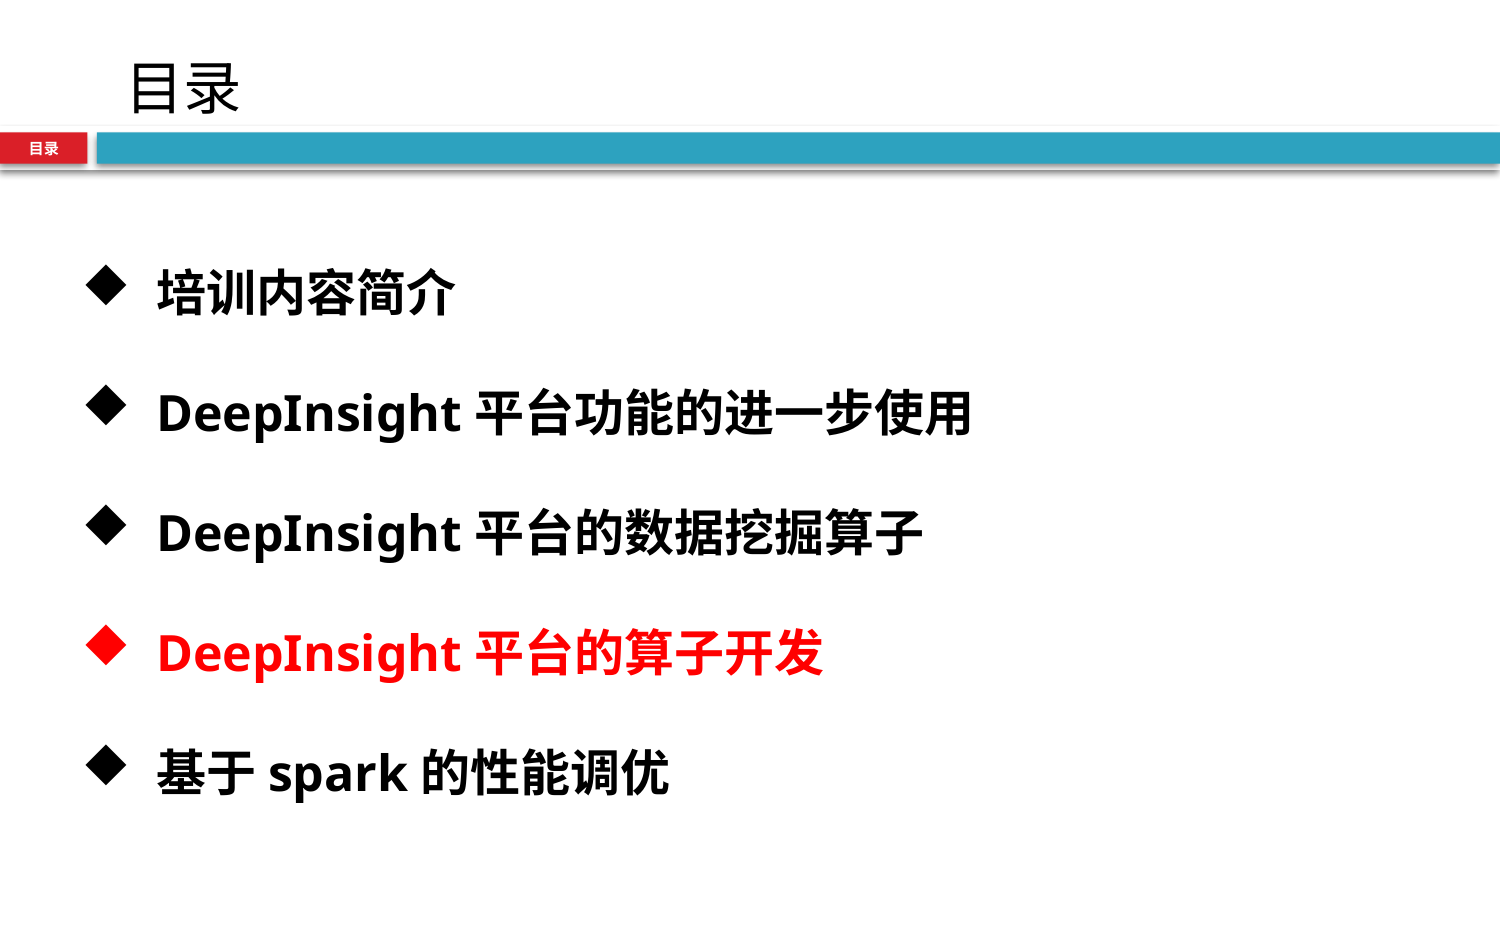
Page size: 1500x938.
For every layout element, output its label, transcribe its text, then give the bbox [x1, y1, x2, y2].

text_box 目录 [110, 43, 257, 129]
slide_number 目录 [0, 131, 88, 165]
text_box 培训内容简介 DeepInsight平台功能的进一步使用 DeepInsight平台的数据挖掘算子 DeepInsight平台的算子开发 基于spark的性能调优 [66, 194, 1384, 810]
